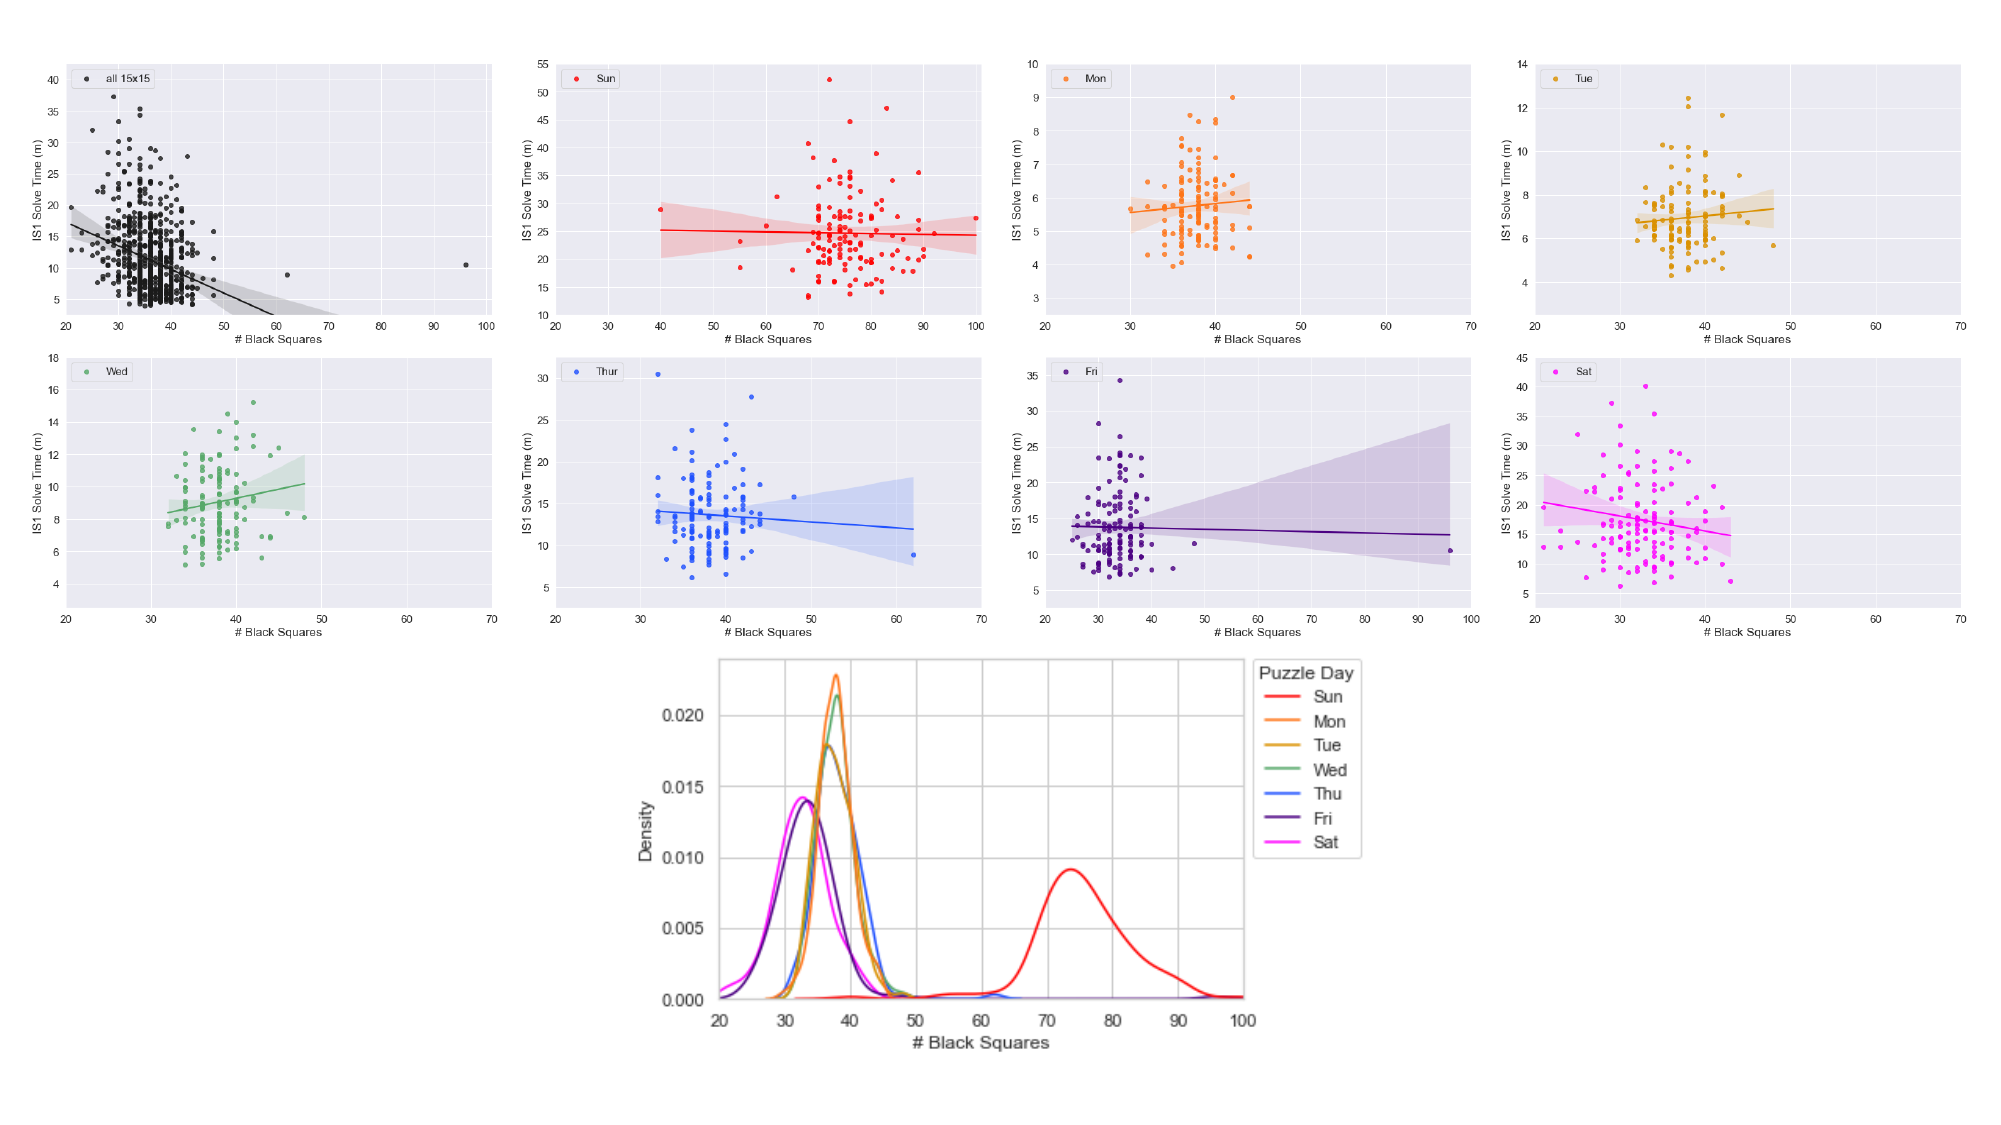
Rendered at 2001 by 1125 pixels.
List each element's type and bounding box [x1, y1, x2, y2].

picture [628, 648, 1372, 1063]
picture [28, 55, 1971, 643]
